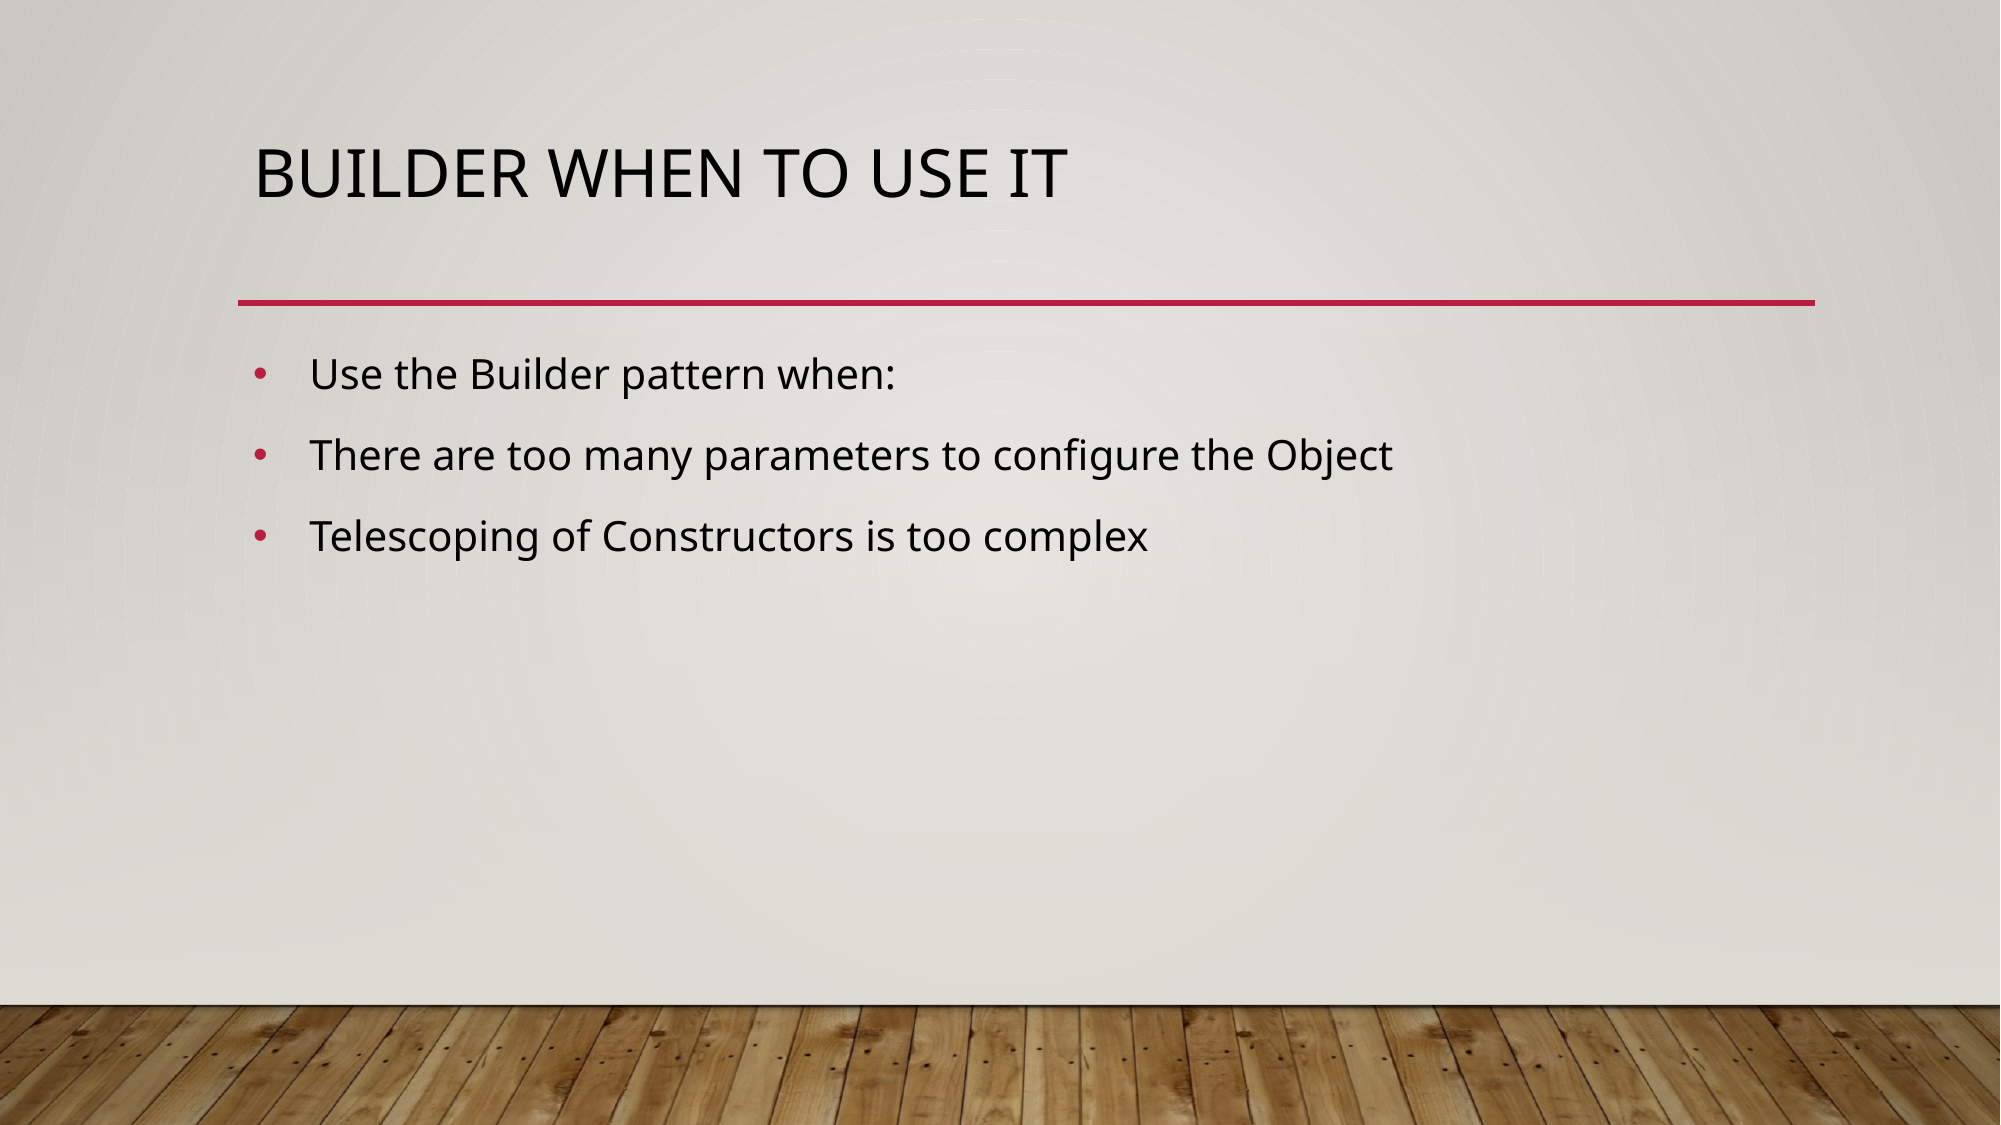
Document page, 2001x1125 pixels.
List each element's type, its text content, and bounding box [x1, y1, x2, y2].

picture [0, 1005, 2000, 1125]
title Builder When to use it [238, 131, 1814, 305]
list Use the Builder pattern when: There are too many parameters to configure the Object Telescoping of Constructors is too complex [238, 330, 1814, 897]
